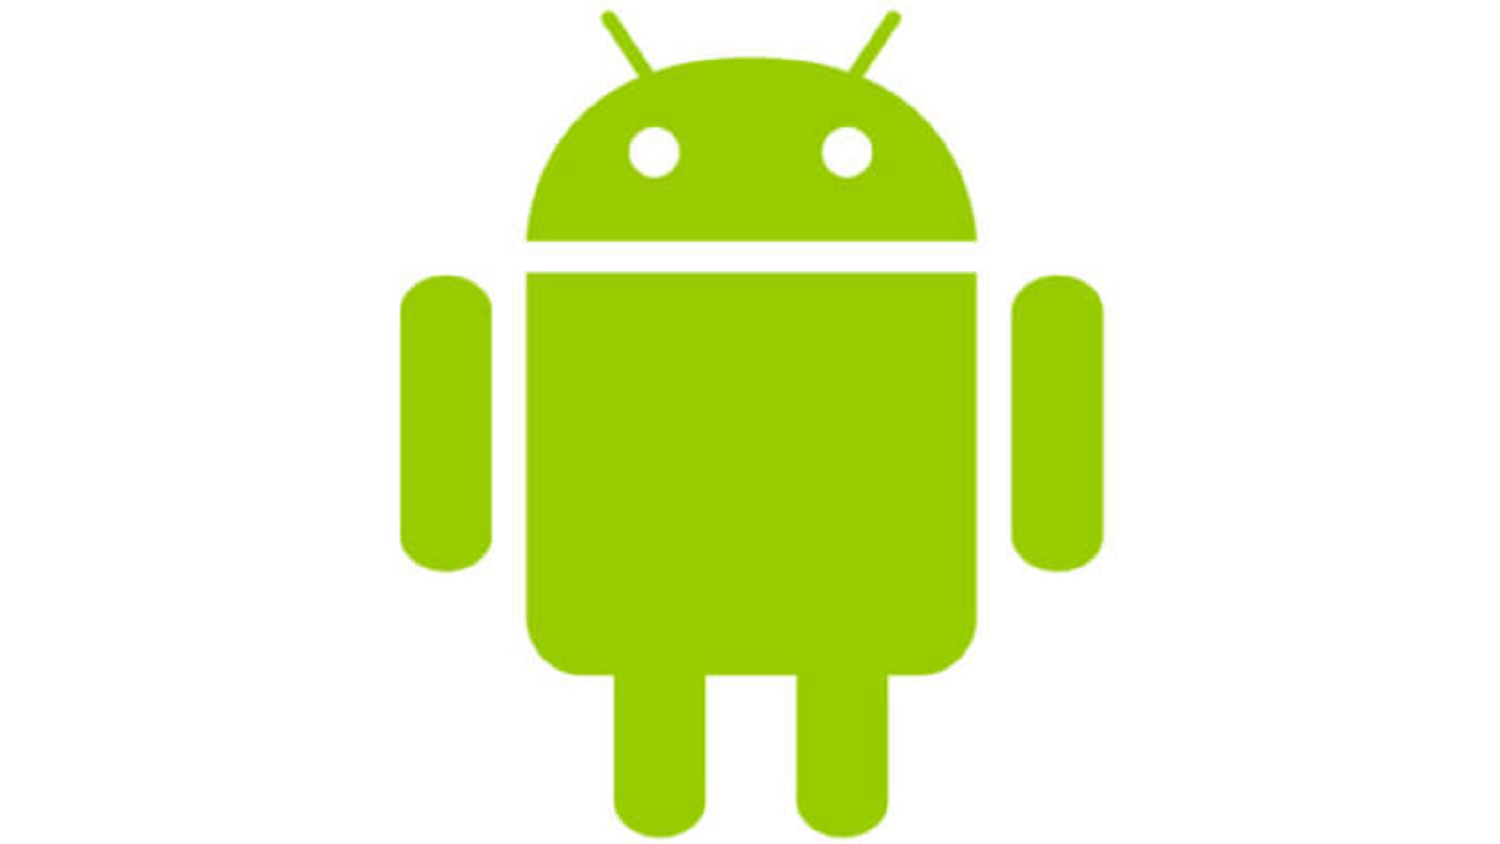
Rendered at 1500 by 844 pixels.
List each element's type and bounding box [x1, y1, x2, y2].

picture [187, 0, 1313, 844]
